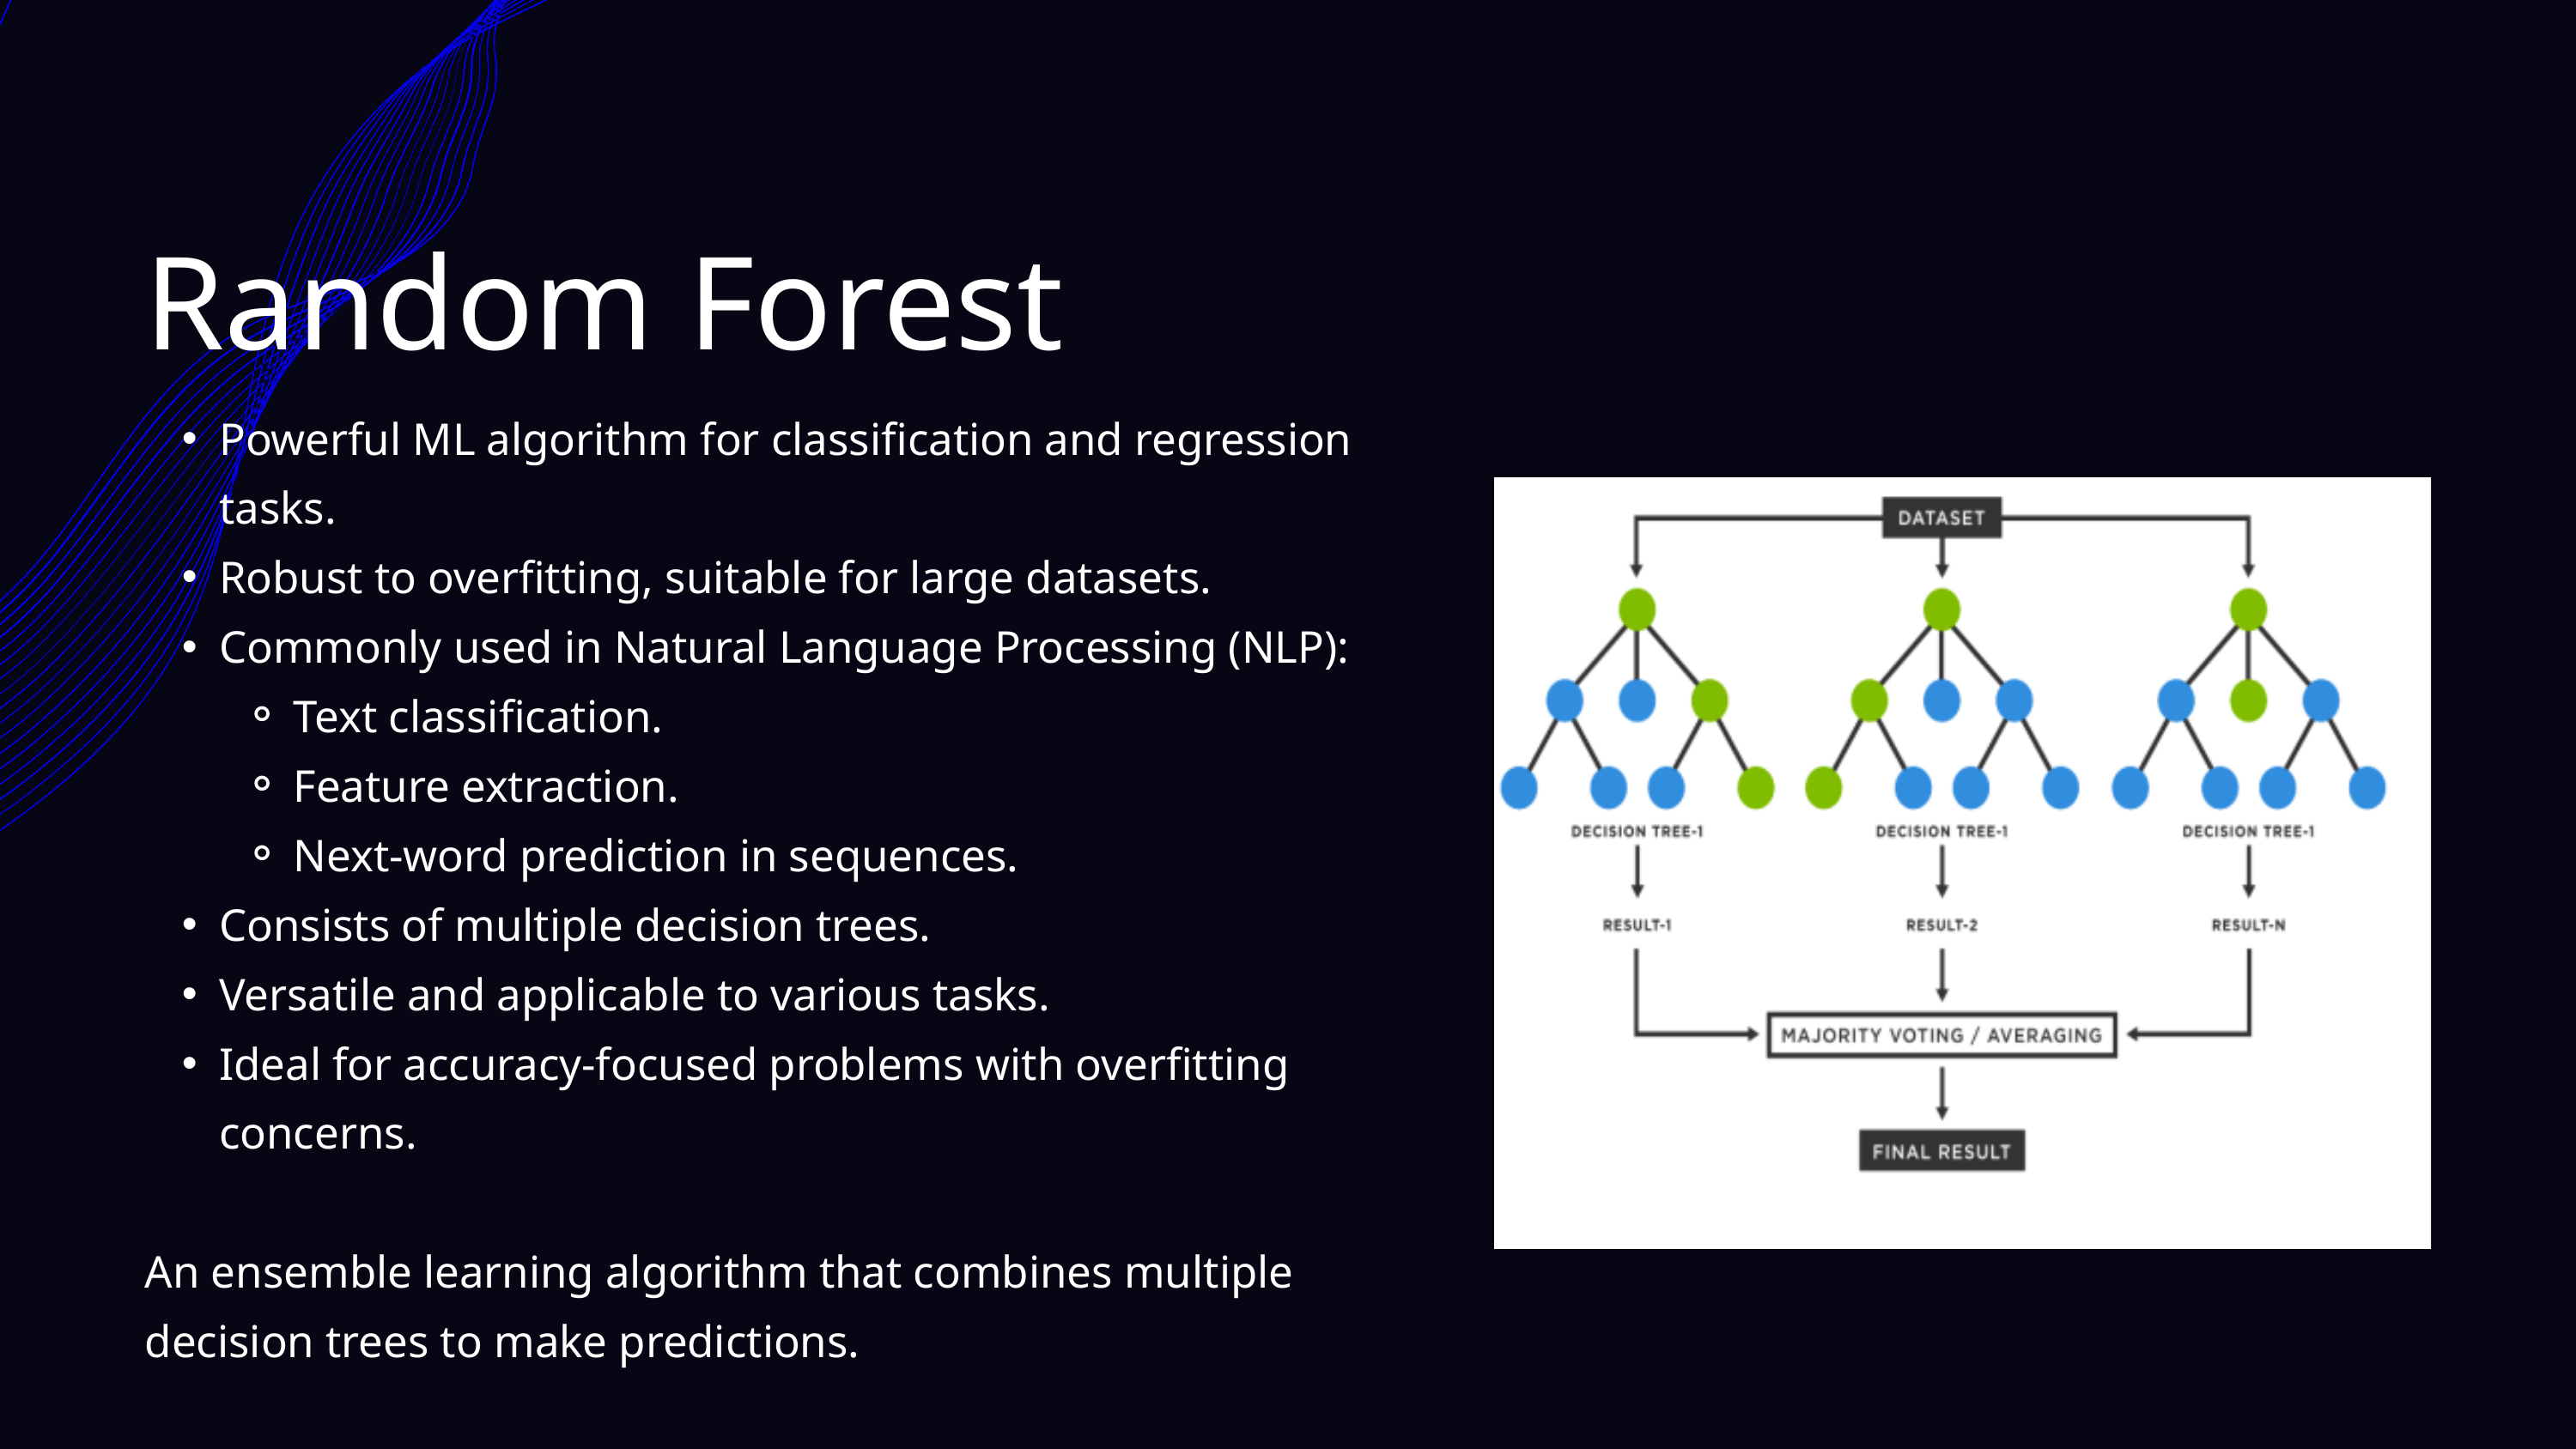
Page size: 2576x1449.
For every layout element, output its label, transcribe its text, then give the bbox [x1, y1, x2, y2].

text_box [0, 0, 667, 871]
text_box Random Forest [144, 221, 1754, 376]
text_box Powerful ML algorithm for classification and regression tasks. Robust to overfitting, suitable for large datasets. Commonly used in Natural Language Processing (NLP): Text classification. Feature extraction. Next-word prediction in sequences. Consists of multiple decision trees. Versatile and applicable to various tasks. Ideal for accuracy-focused problems with overfitting concerns. An ensemble learning algorithm that combines multiple decision trees to make predictions. [144, 394, 1441, 1449]
text_box [1494, 477, 2432, 1249]
